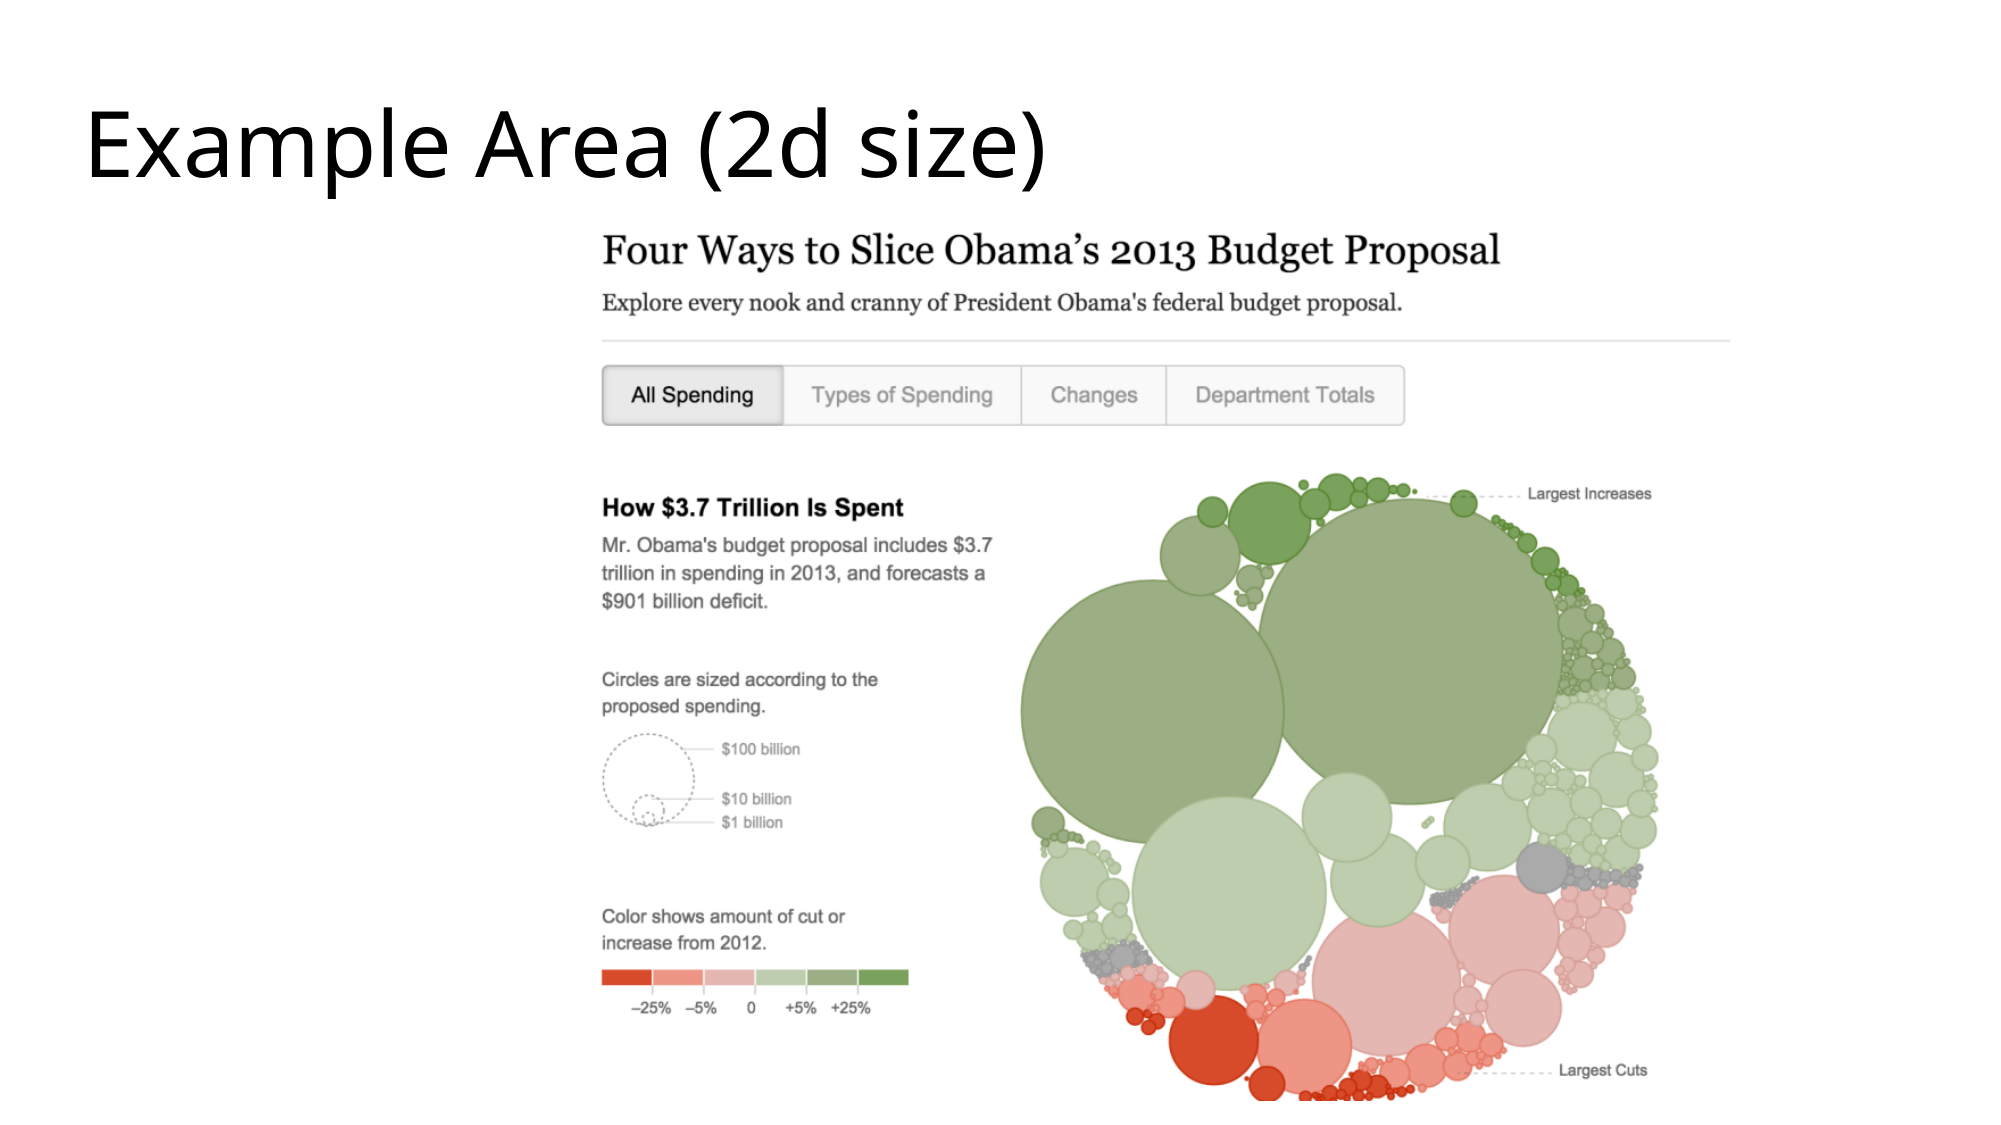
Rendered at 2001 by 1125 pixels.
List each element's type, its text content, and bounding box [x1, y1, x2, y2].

title Example Area (2d size) [68, 38, 1794, 257]
picture [546, 202, 1735, 1101]
